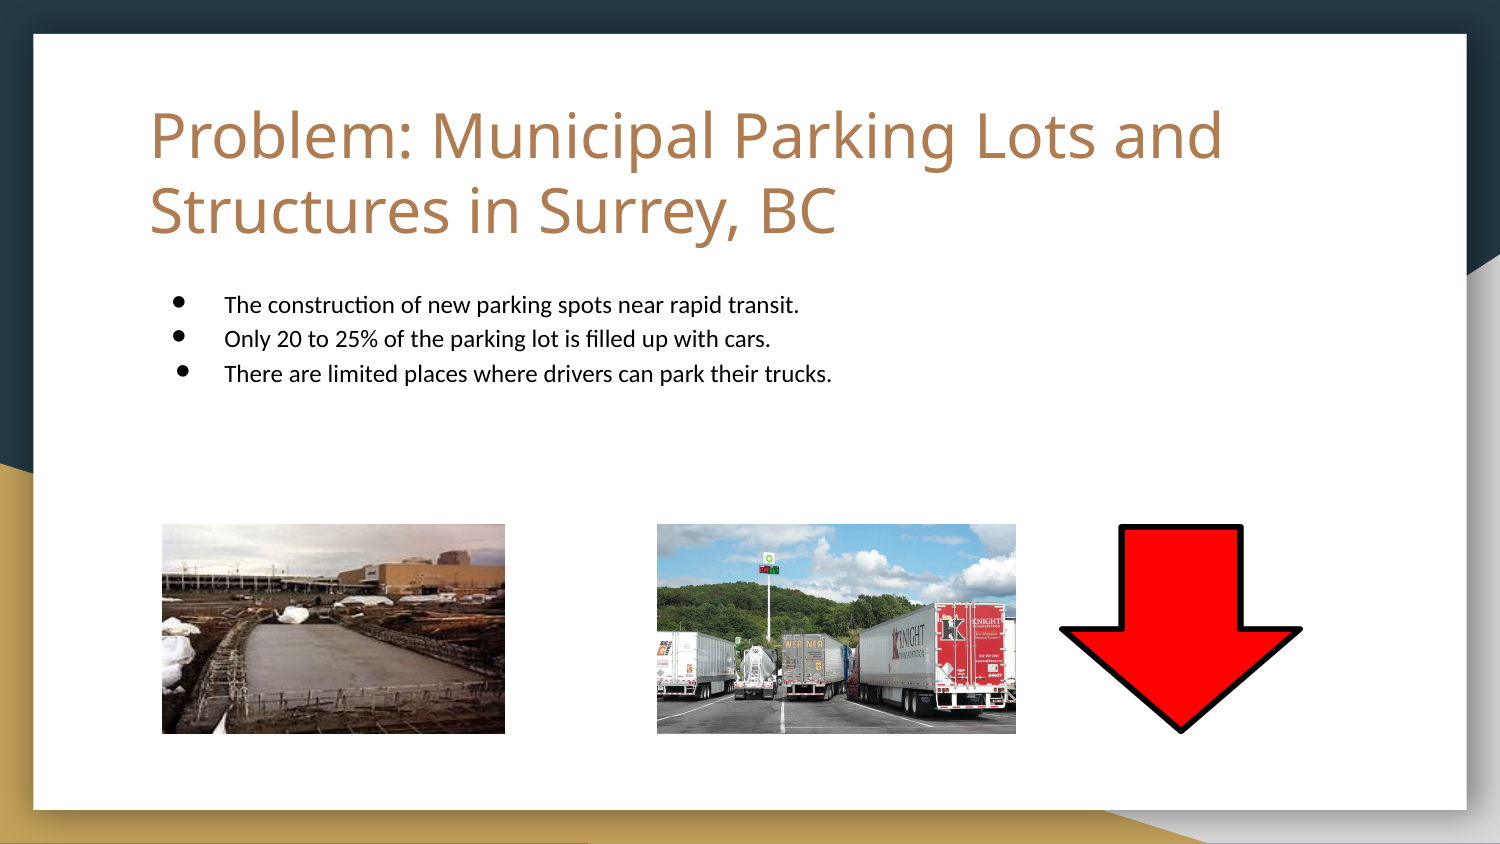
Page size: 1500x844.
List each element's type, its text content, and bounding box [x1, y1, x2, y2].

list The construction of new parking spots near rapid transit. Only 20 to 25% of the parking lot is filled up with cars. There are limited places where drivers can park their trucks. [134, 268, 1366, 745]
picture [1059, 523, 1303, 734]
title Problem: Municipal Parking Lots and Structures in Surrey, BC [134, 81, 1366, 238]
picture [162, 523, 505, 734]
picture [657, 523, 1016, 734]
